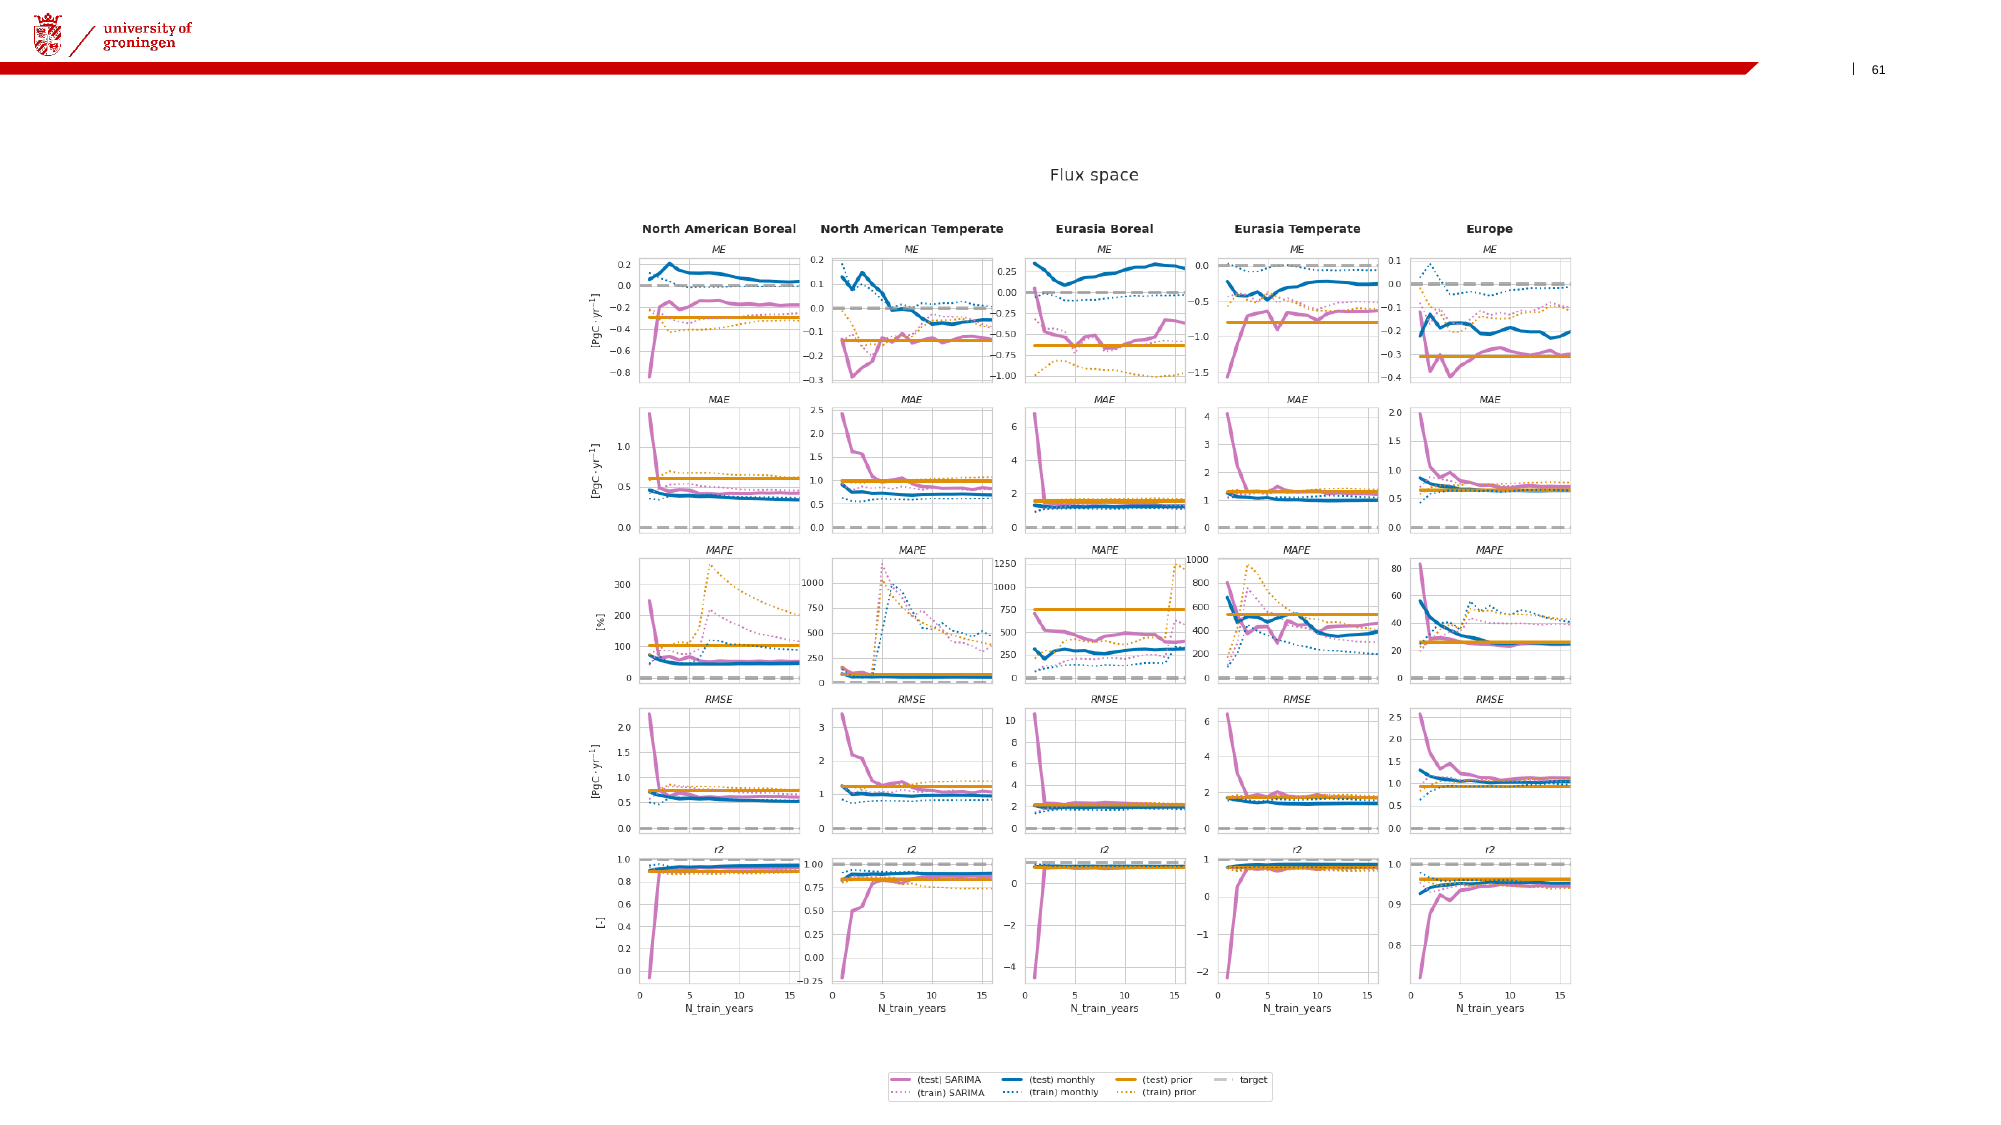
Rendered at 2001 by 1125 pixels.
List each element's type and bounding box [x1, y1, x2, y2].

picture [34, 13, 192, 57]
picture [583, 160, 1576, 1105]
